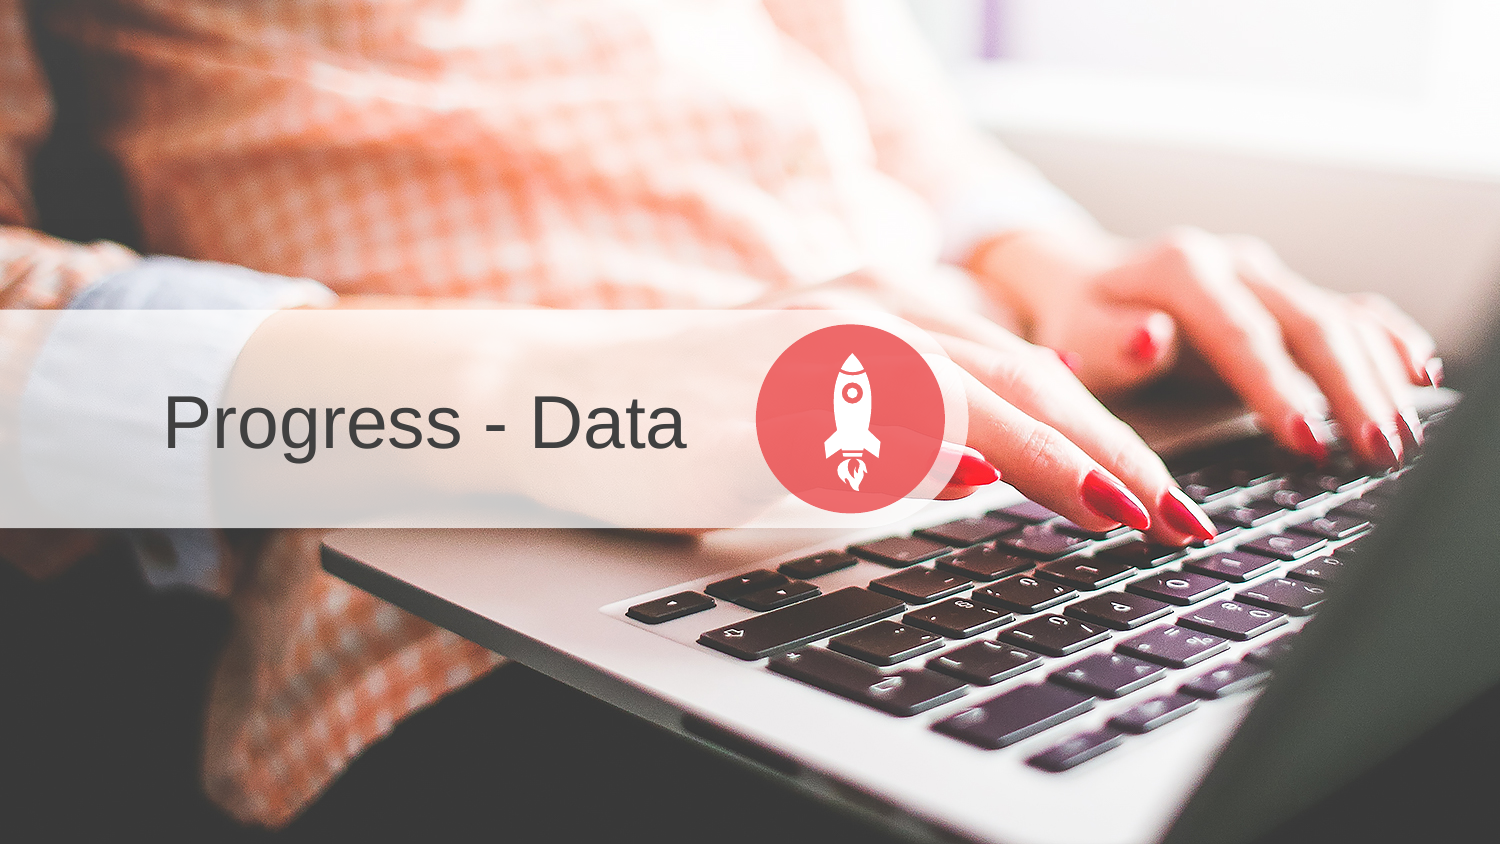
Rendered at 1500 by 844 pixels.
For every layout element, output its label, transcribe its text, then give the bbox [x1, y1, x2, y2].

list Progress - Data [0, 379, 703, 458]
text_box [822, 351, 883, 494]
picture [0, 0, 1500, 844]
